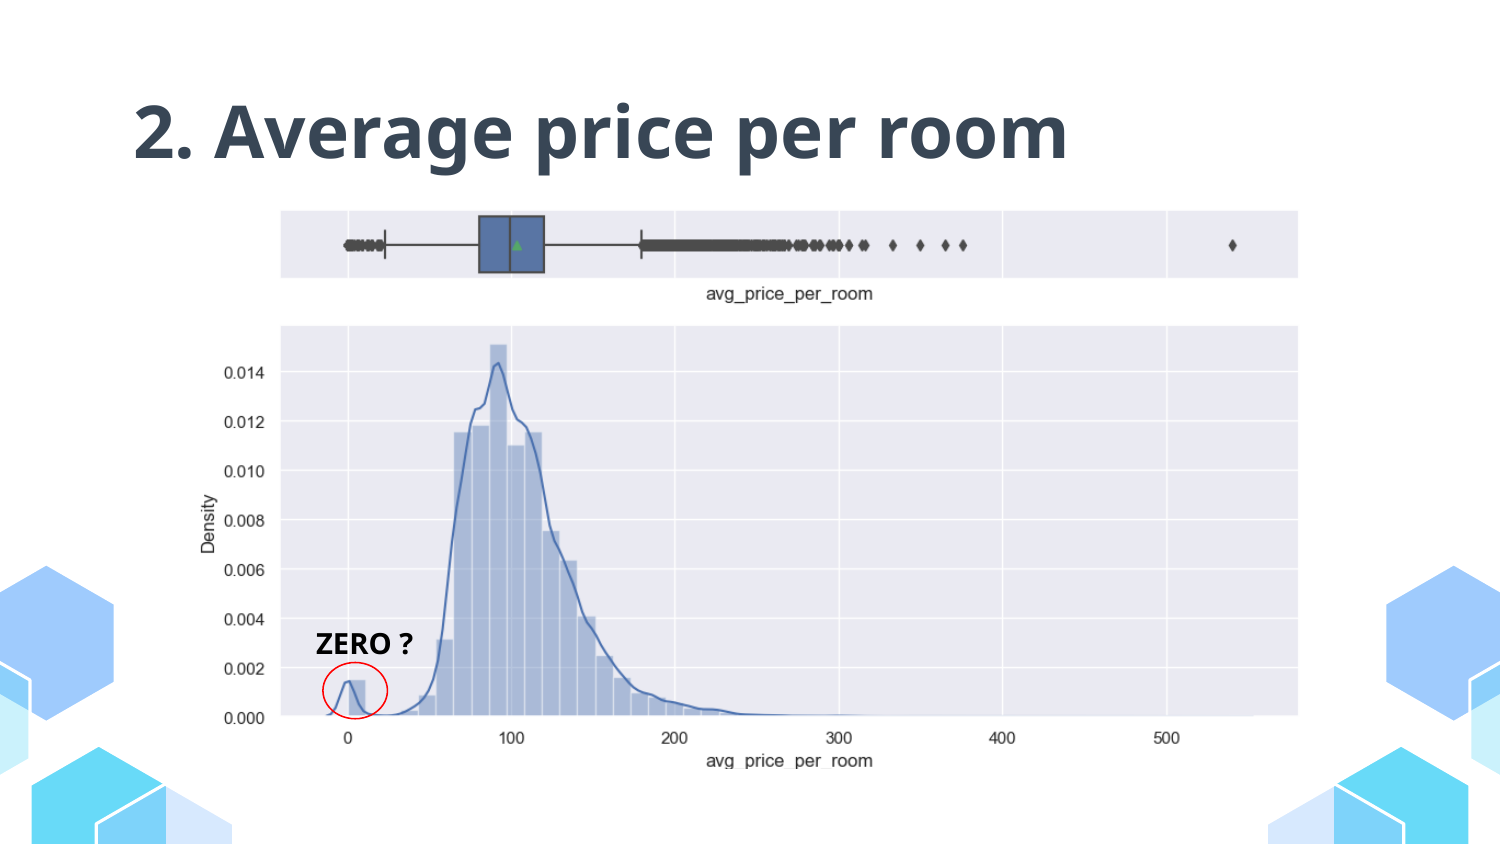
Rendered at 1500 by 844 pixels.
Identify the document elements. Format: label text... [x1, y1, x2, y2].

picture [190, 189, 1310, 769]
title 2. Average price per room [118, 70, 1382, 190]
